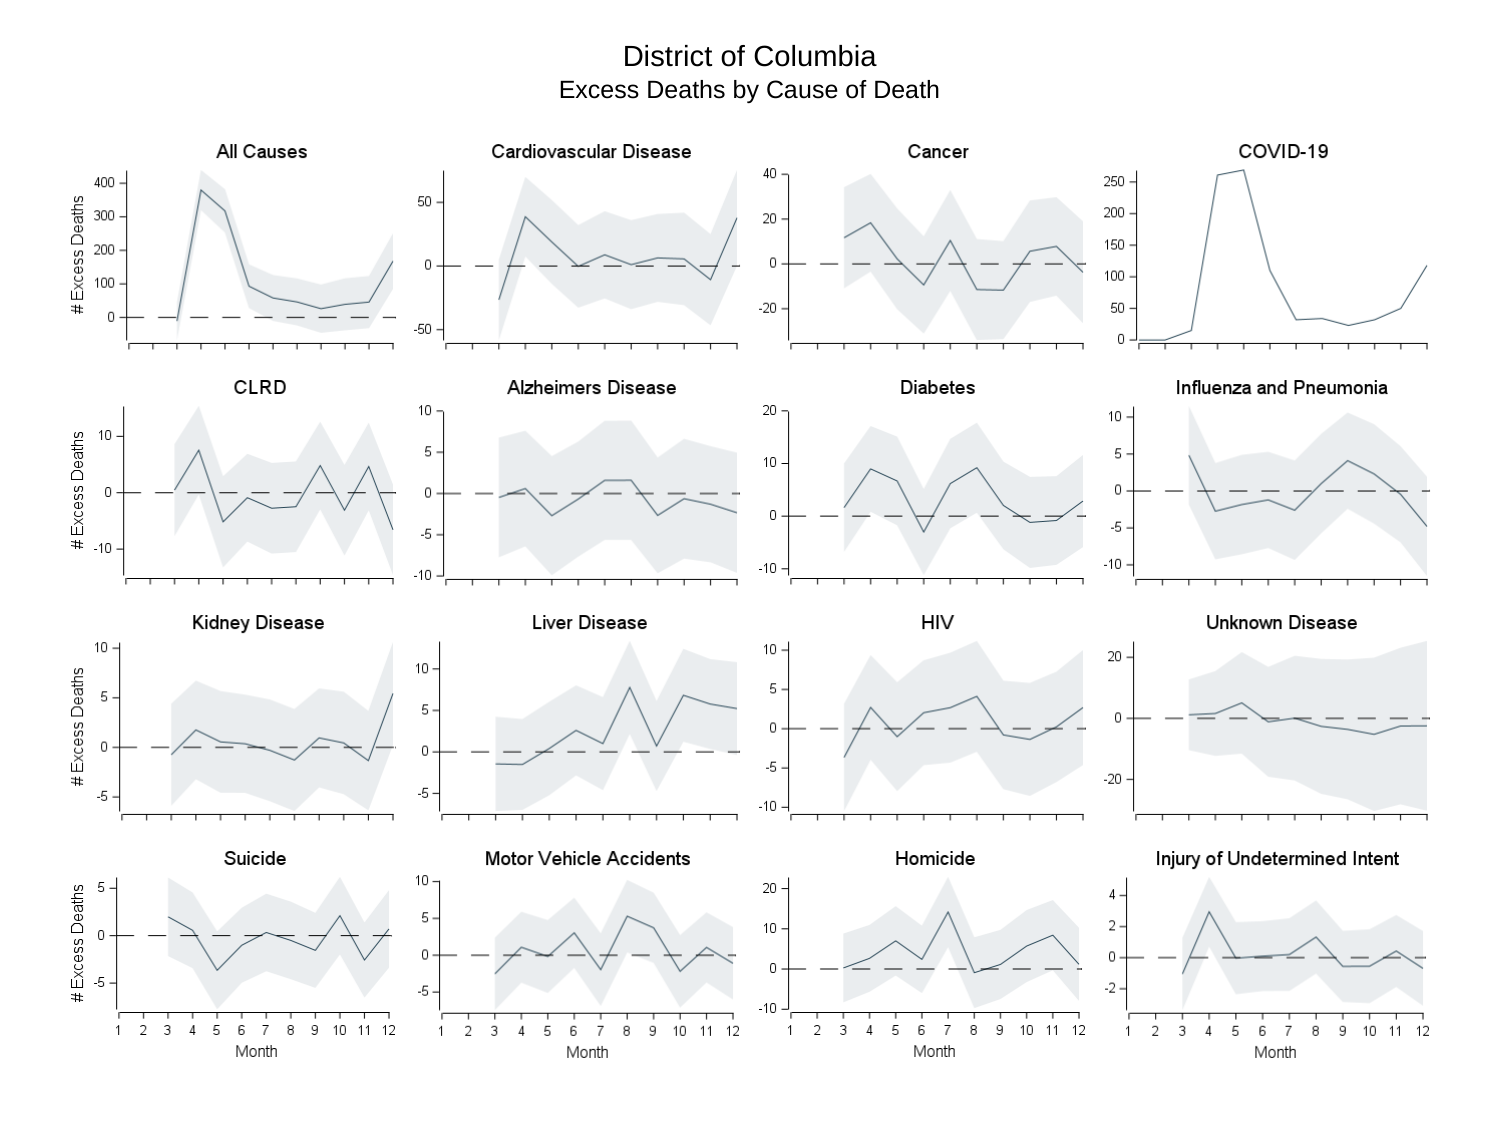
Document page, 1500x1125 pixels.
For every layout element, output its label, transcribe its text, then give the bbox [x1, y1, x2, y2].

picture [63, 607, 402, 833]
picture [63, 136, 402, 362]
title District of Columbia [37, 37, 1463, 73]
title Excess Deaths by Cause of Death [37, 73, 1463, 104]
picture [753, 372, 1092, 598]
picture [408, 136, 747, 363]
picture [63, 372, 402, 598]
picture [408, 842, 747, 1069]
picture [753, 607, 1092, 833]
picture [753, 136, 1092, 362]
picture [1098, 136, 1437, 363]
picture [753, 842, 1092, 1069]
picture [408, 607, 747, 833]
picture [1098, 842, 1437, 1069]
picture [1098, 371, 1437, 598]
picture [63, 842, 402, 1069]
picture [1098, 607, 1437, 833]
picture [408, 371, 747, 598]
